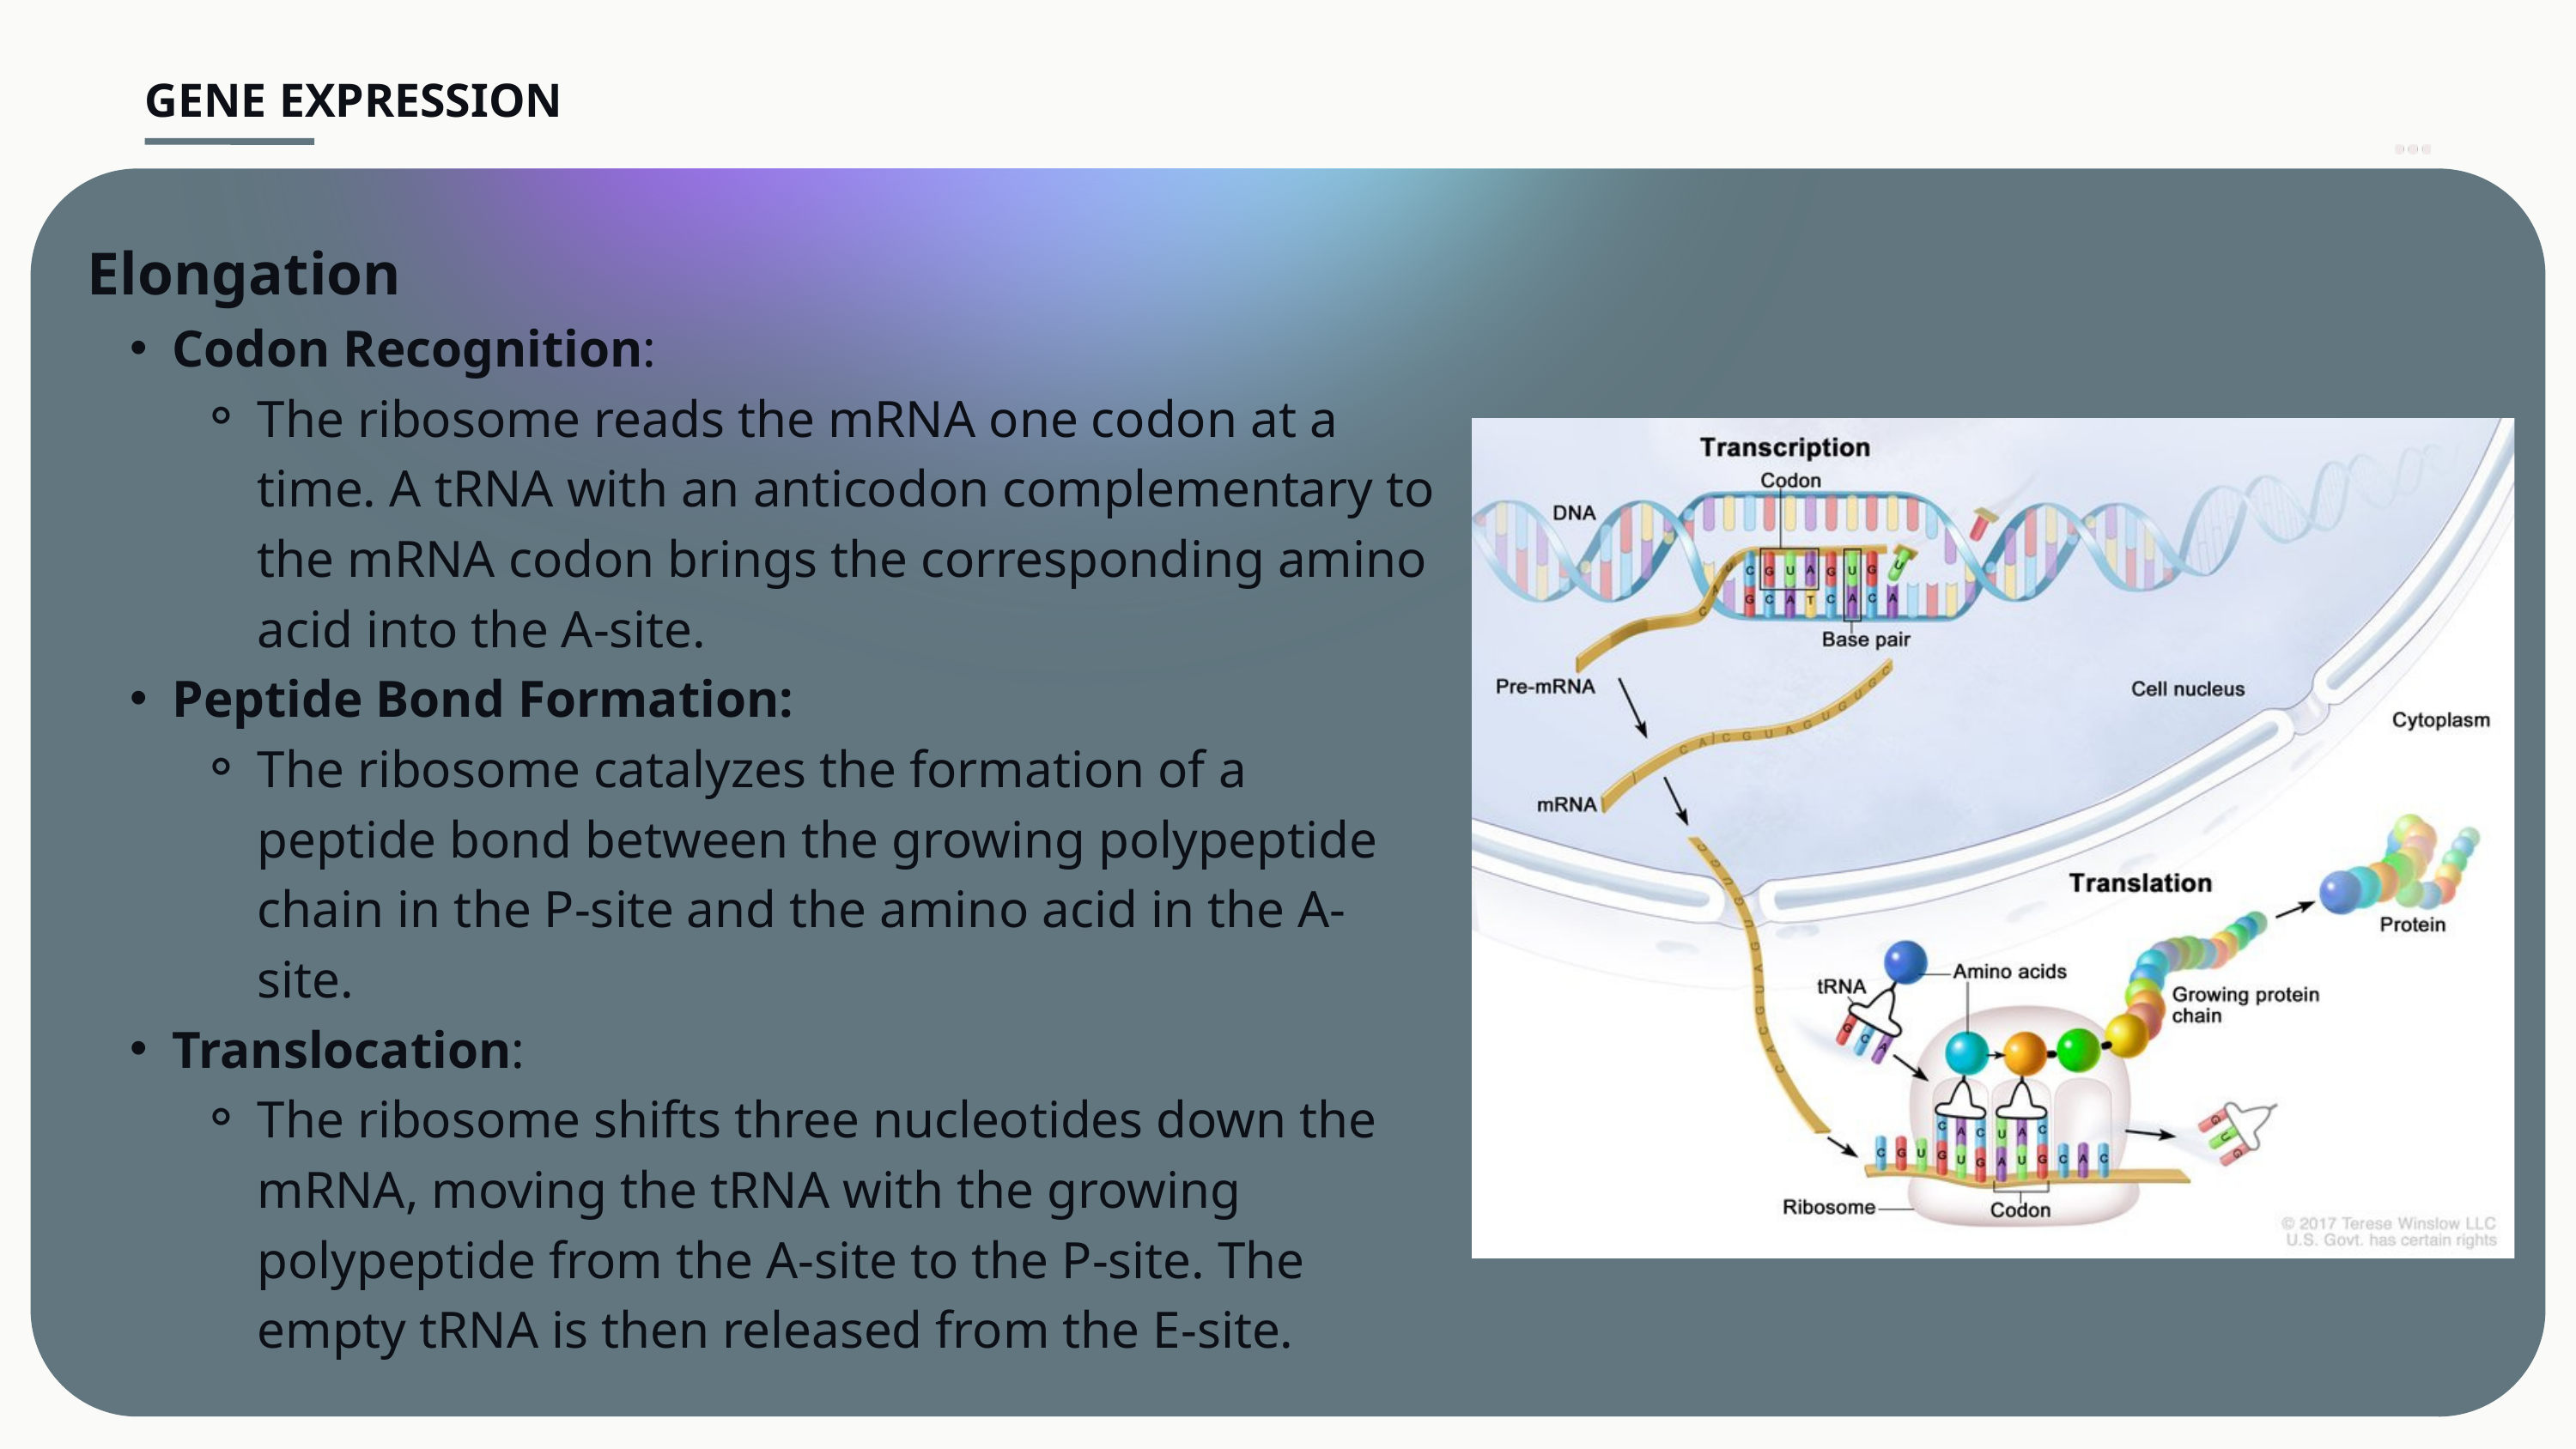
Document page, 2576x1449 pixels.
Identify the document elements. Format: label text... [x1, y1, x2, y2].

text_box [30, 168, 2546, 1417]
text_box [2395, 144, 2432, 155]
text_box GENE EXPRESSION [144, 61, 878, 126]
